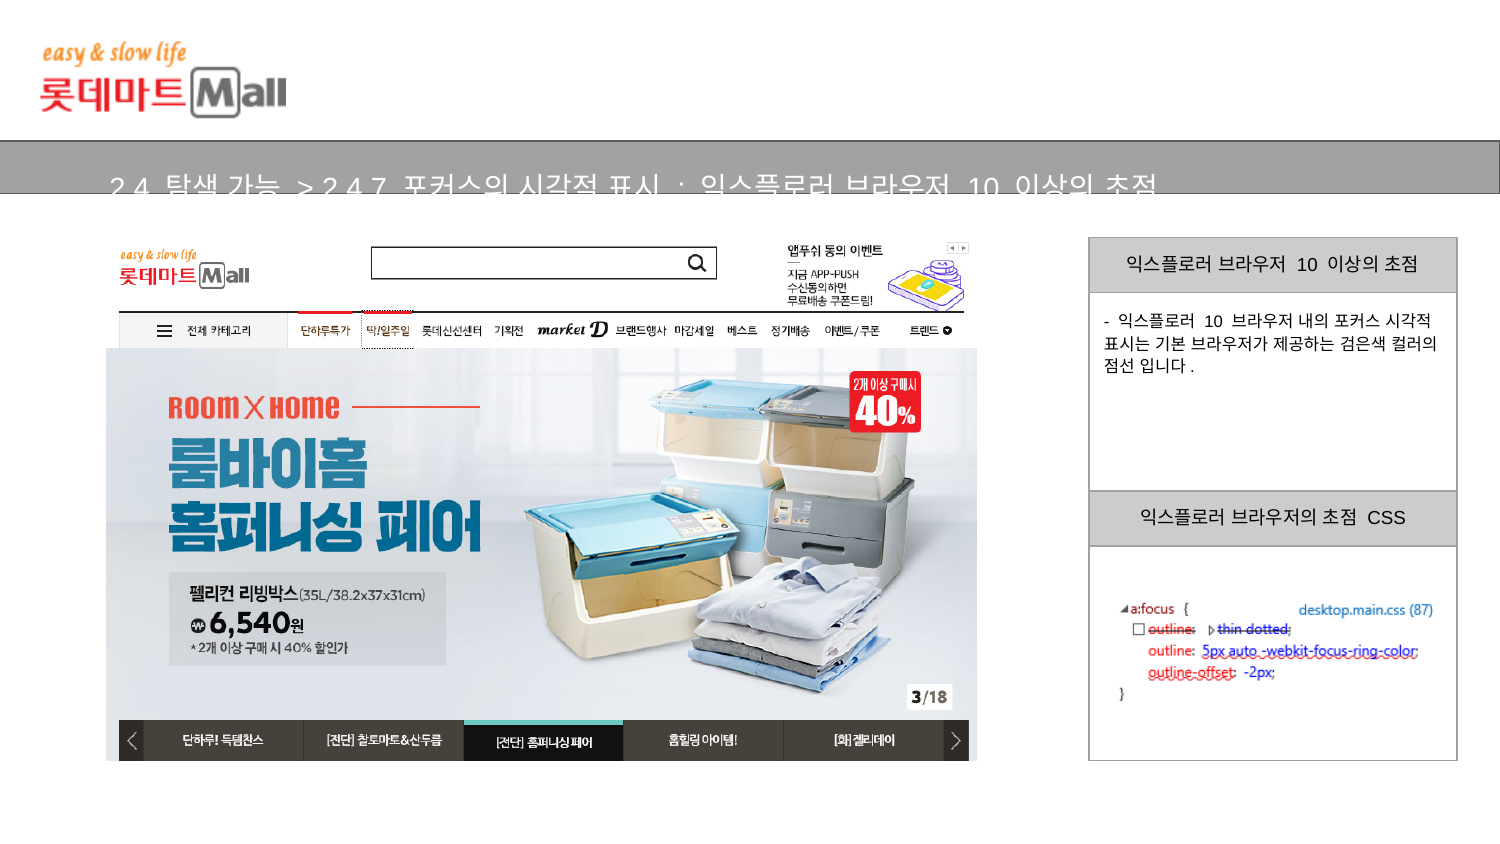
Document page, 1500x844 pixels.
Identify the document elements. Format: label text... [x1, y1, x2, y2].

text_box 익스플로러 브라우저 10 이상의 초점 [1088, 237, 1457, 293]
text_box 익스플로러 브라우저의 초점 CSS [1088, 491, 1457, 546]
text_box 2.4 탐색 가능 > 2.4.7 포커스의 시각적 표시 : 익스플로러 브라우저 10 이상의 초점 [94, 137, 1406, 199]
picture [106, 237, 978, 761]
picture [39, 41, 286, 120]
picture [1108, 597, 1438, 707]
text_box - 익스플로러 10 브라우저 내의 포커스 시각적 표시는 기본 브라우저가 제공하는 검은색 컬러의 점선 입니다. [1088, 546, 1457, 761]
text_box - 익스플로러 10 브라우저 내의 포커스 시각적 표시는 기본 브라우저가 제공하는 검은색 컬러의 점선 입니다. [1088, 293, 1457, 491]
